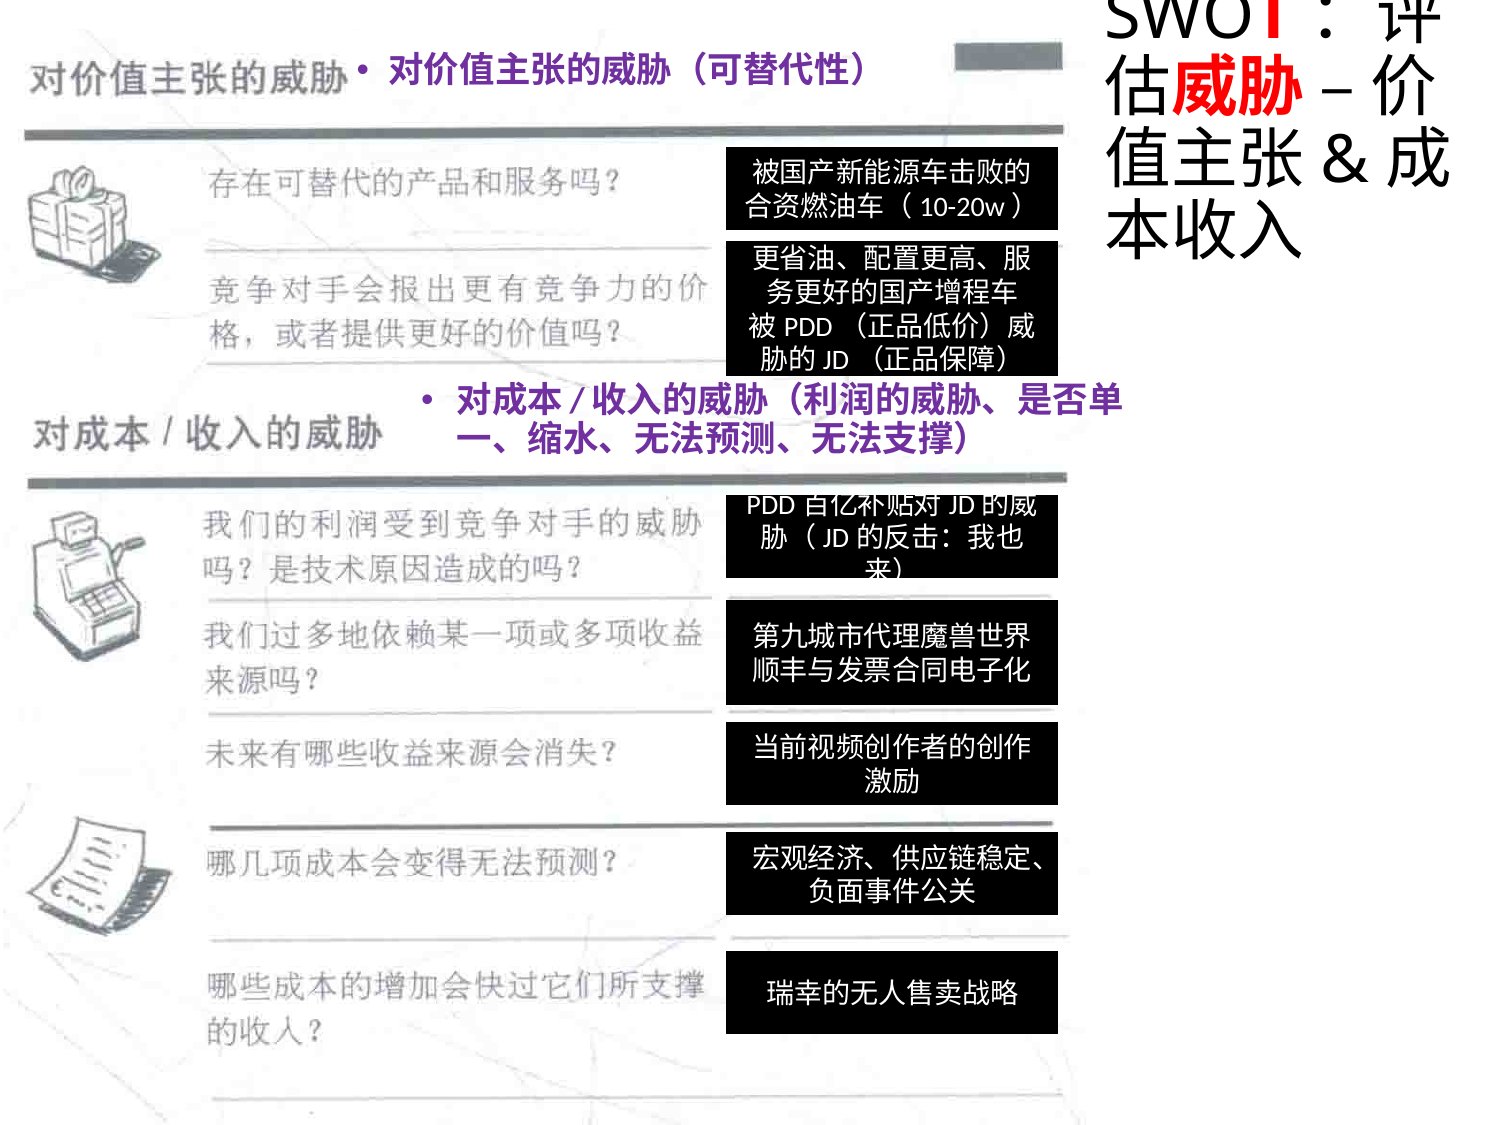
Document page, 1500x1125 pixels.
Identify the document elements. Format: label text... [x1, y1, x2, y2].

picture [3, 29, 1090, 1125]
text_box 对成本/收入的威胁（利润的威胁、是否单一、缩水、无法预测、无法支撑） [1090, 374, 1157, 468]
title SWOT：评估威胁 – 价值主张&成本收入 [1090, 68, 1500, 183]
